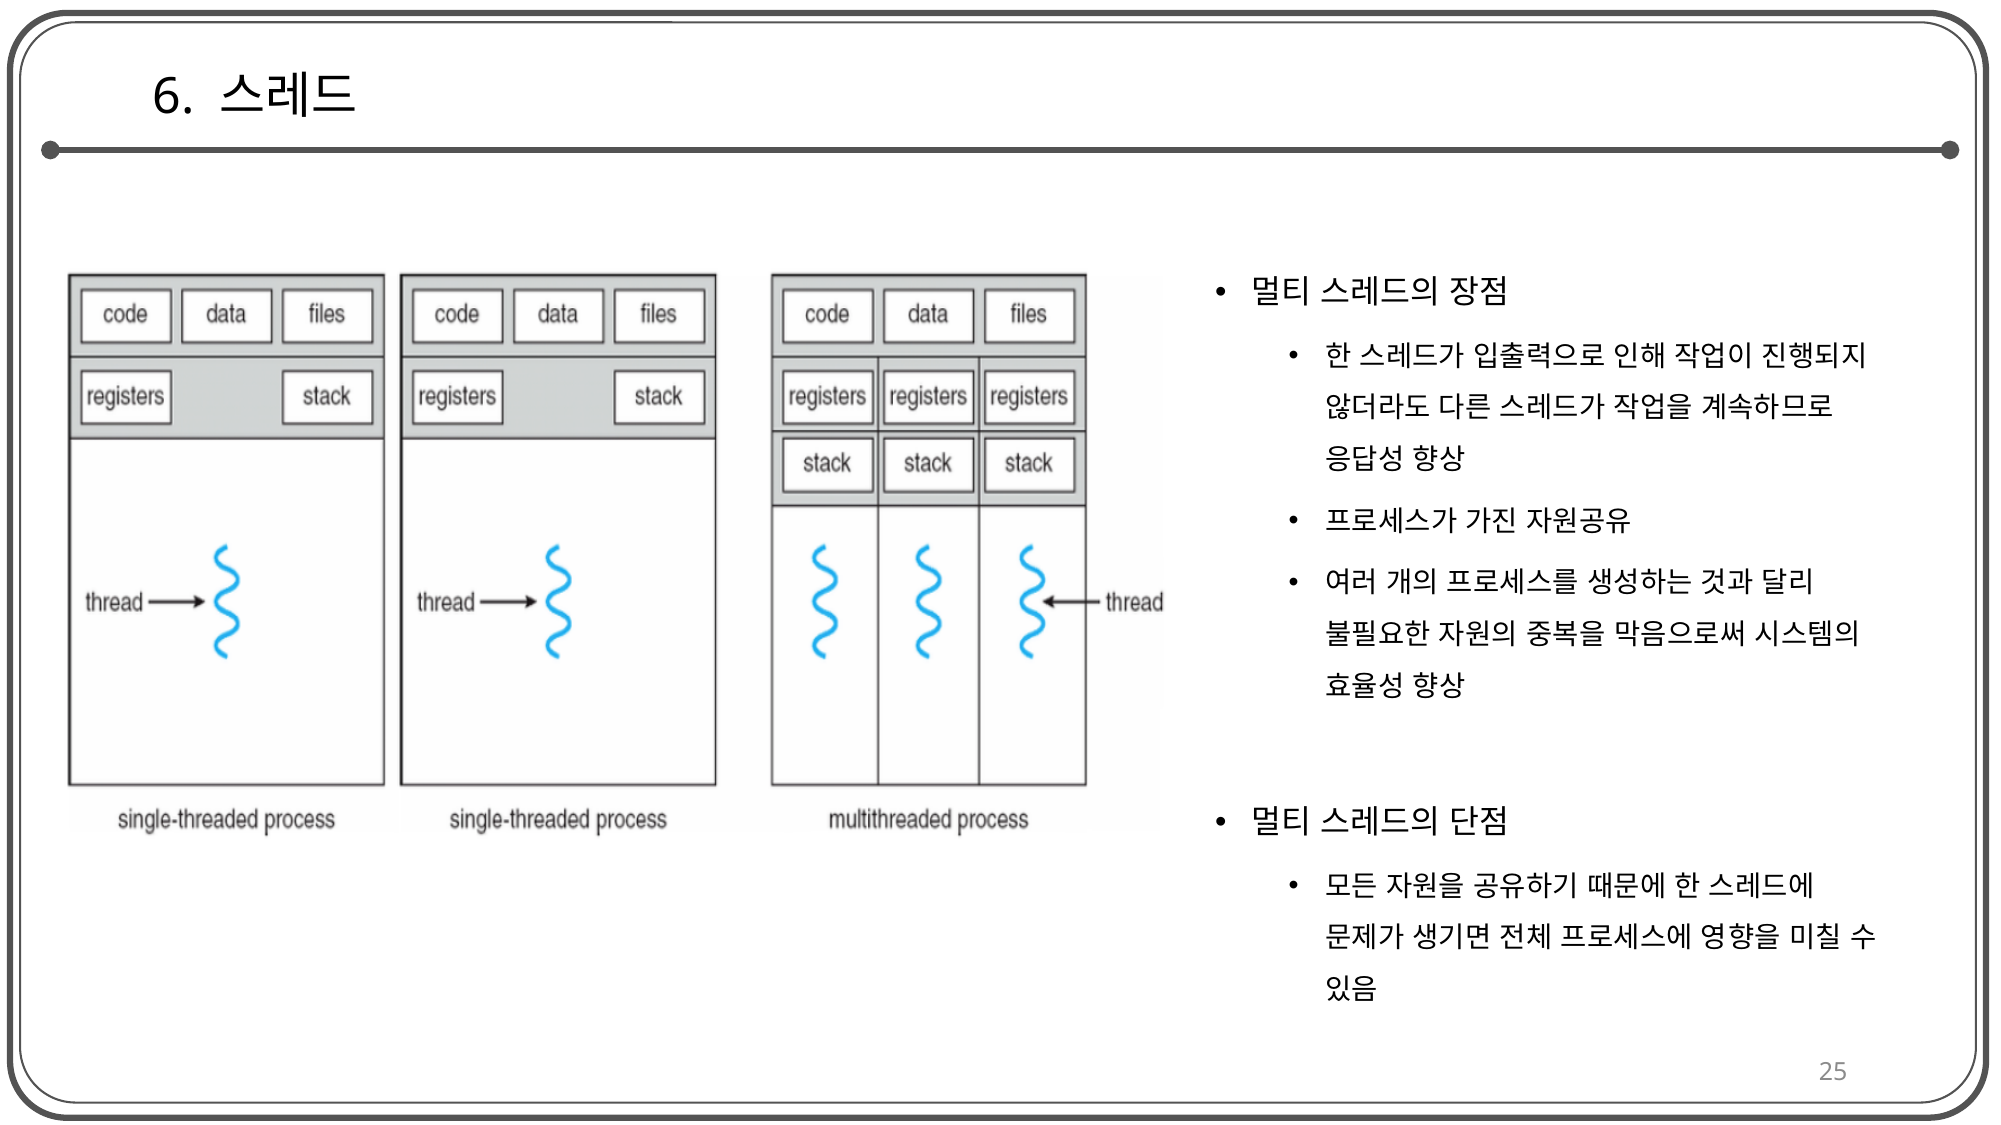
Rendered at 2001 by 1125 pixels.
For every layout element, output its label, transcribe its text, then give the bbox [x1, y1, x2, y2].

title 6. 스레드 [137, 45, 1863, 150]
list 멀티 스레드의 장점 한 스레드가 입출력으로 인해 작업이 진행되지 않더라도 다른 스레드가 작업을 계속하므로 응답성 향상 프로세스가 가진 자원공유 여러 개의 프로세스를 생성하는 것과 달리 불필요한 자원의 중복을 막음으로써 시스템의 효율성 향상 멀티 스레드의 단점 모든 자원을 공유하기 때문에 한 스레드에 문제가 생기면 전체 프로세스에 영향을 미칠 수 있음 [1200, 194, 1910, 1014]
slide_number 25 [1412, 1042, 1863, 1103]
picture [62, 265, 1174, 860]
